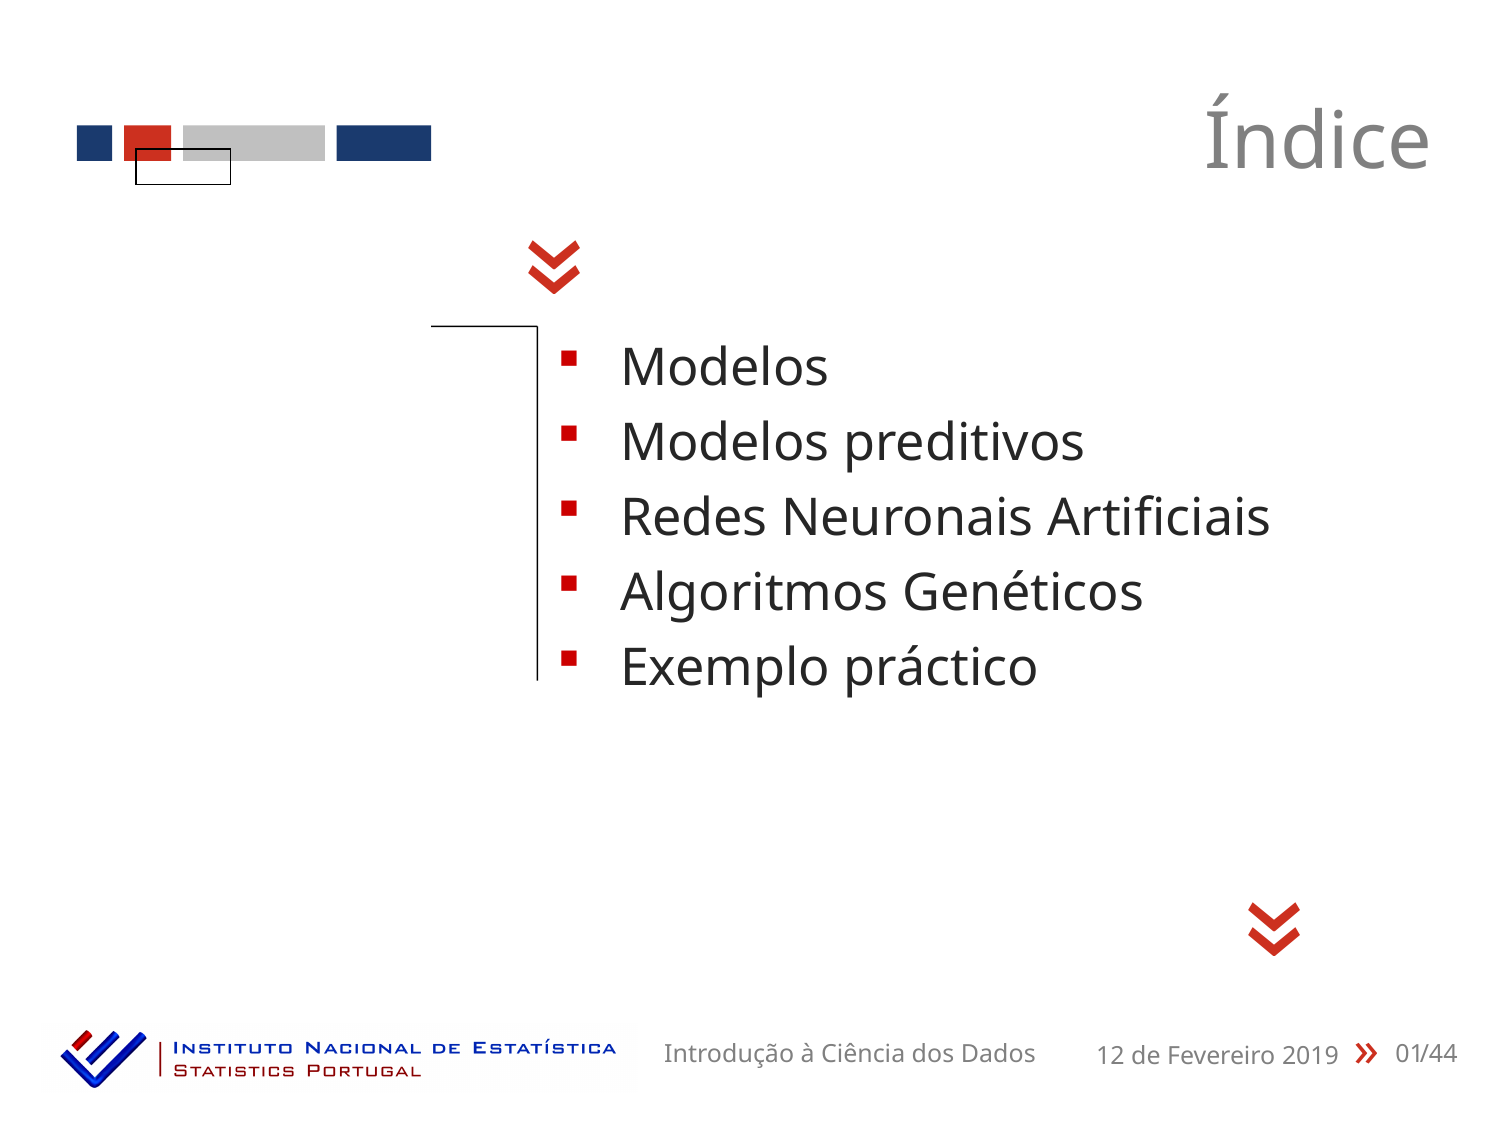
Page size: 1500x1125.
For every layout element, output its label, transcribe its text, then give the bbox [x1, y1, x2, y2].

text_box « [454, 231, 620, 315]
text_box Modelos Modelos preditivos Redes Neuronais Artificiais Algoritmos Genéticos Exemplo práctico [542, 326, 1358, 704]
text_box « [1175, 893, 1340, 976]
text_box 01 [1380, 1029, 1447, 1075]
text_box Índice [454, 66, 1447, 207]
picture [41, 1023, 638, 1093]
